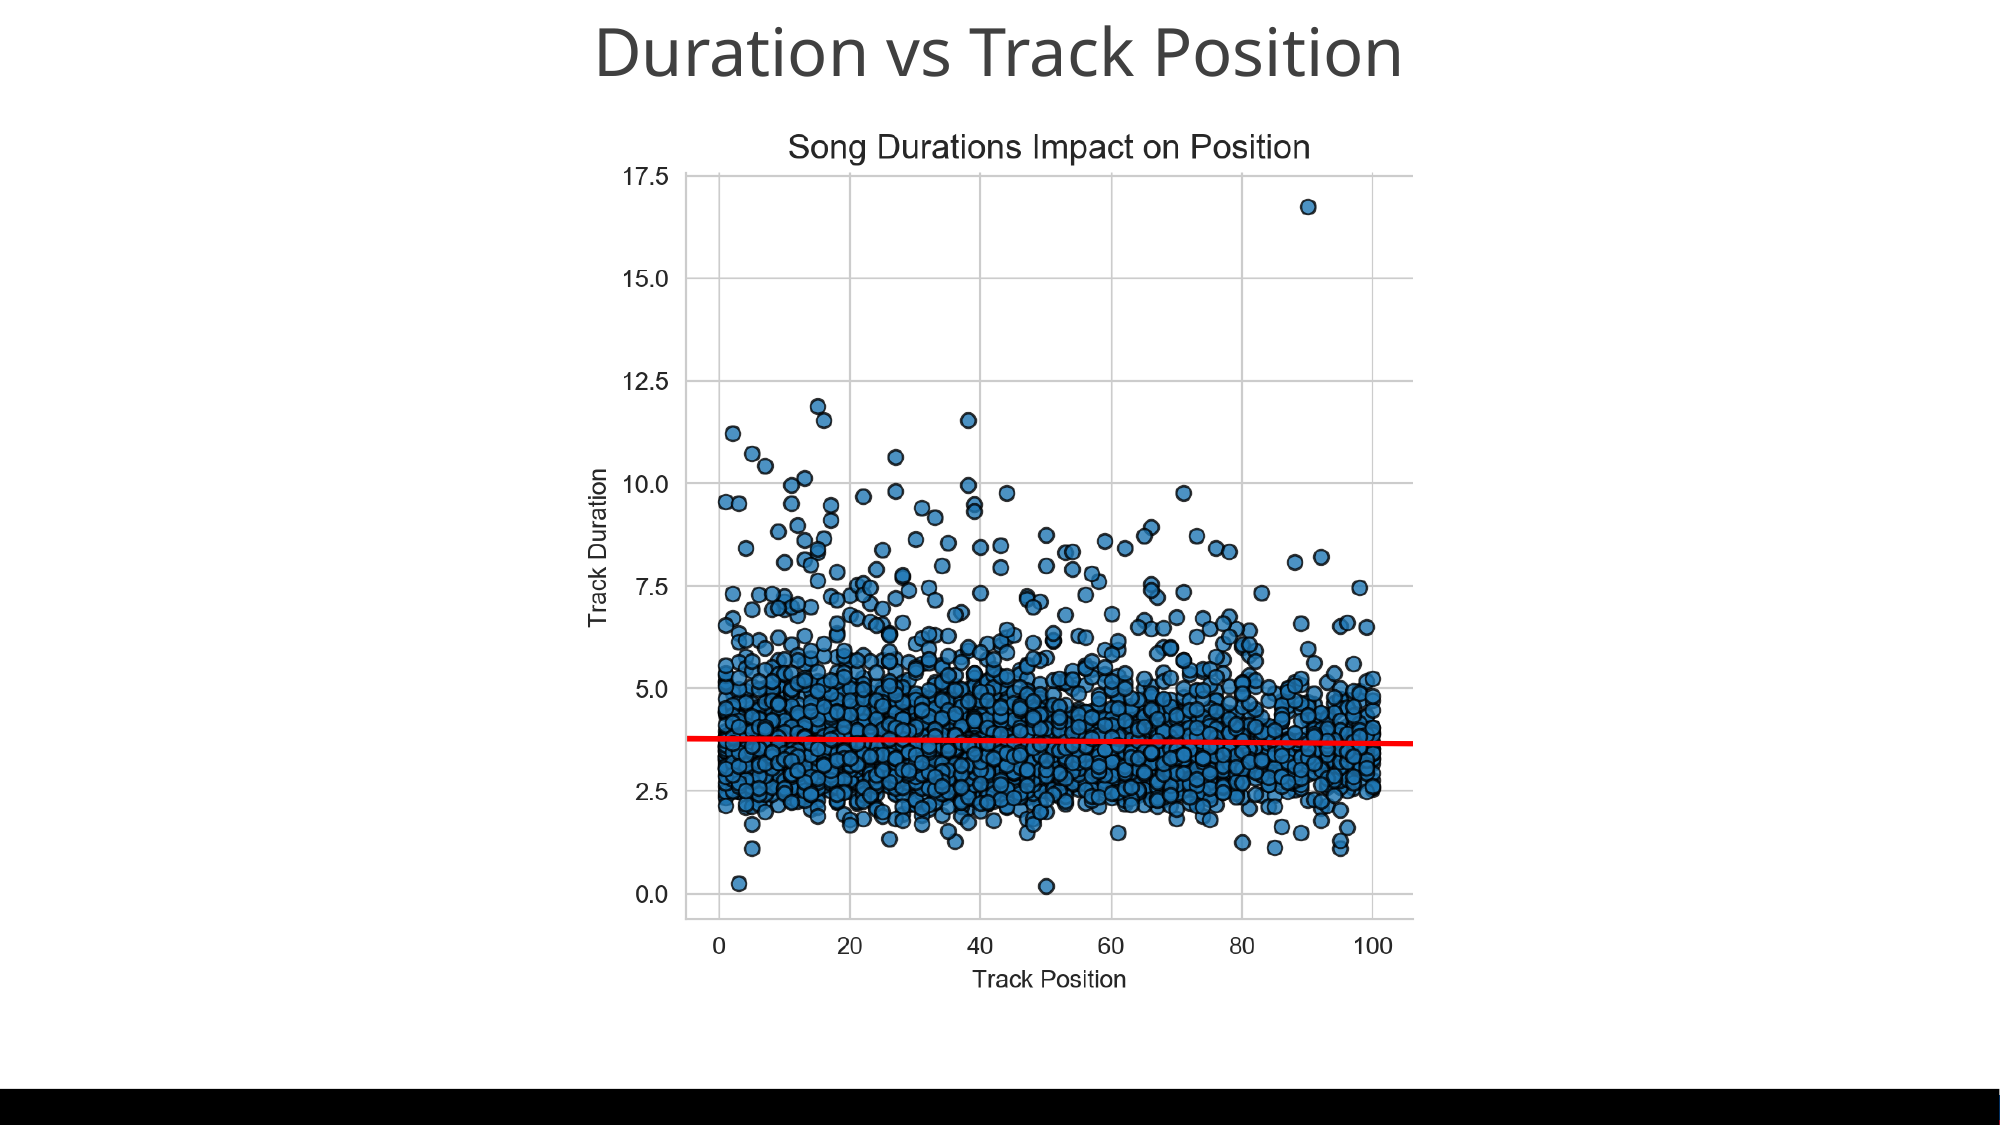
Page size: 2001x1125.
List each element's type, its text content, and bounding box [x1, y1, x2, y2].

title Duration vs Track Position [58, 19, 1941, 108]
text_box [0, 1088, 2000, 1125]
picture [571, 116, 1429, 1009]
